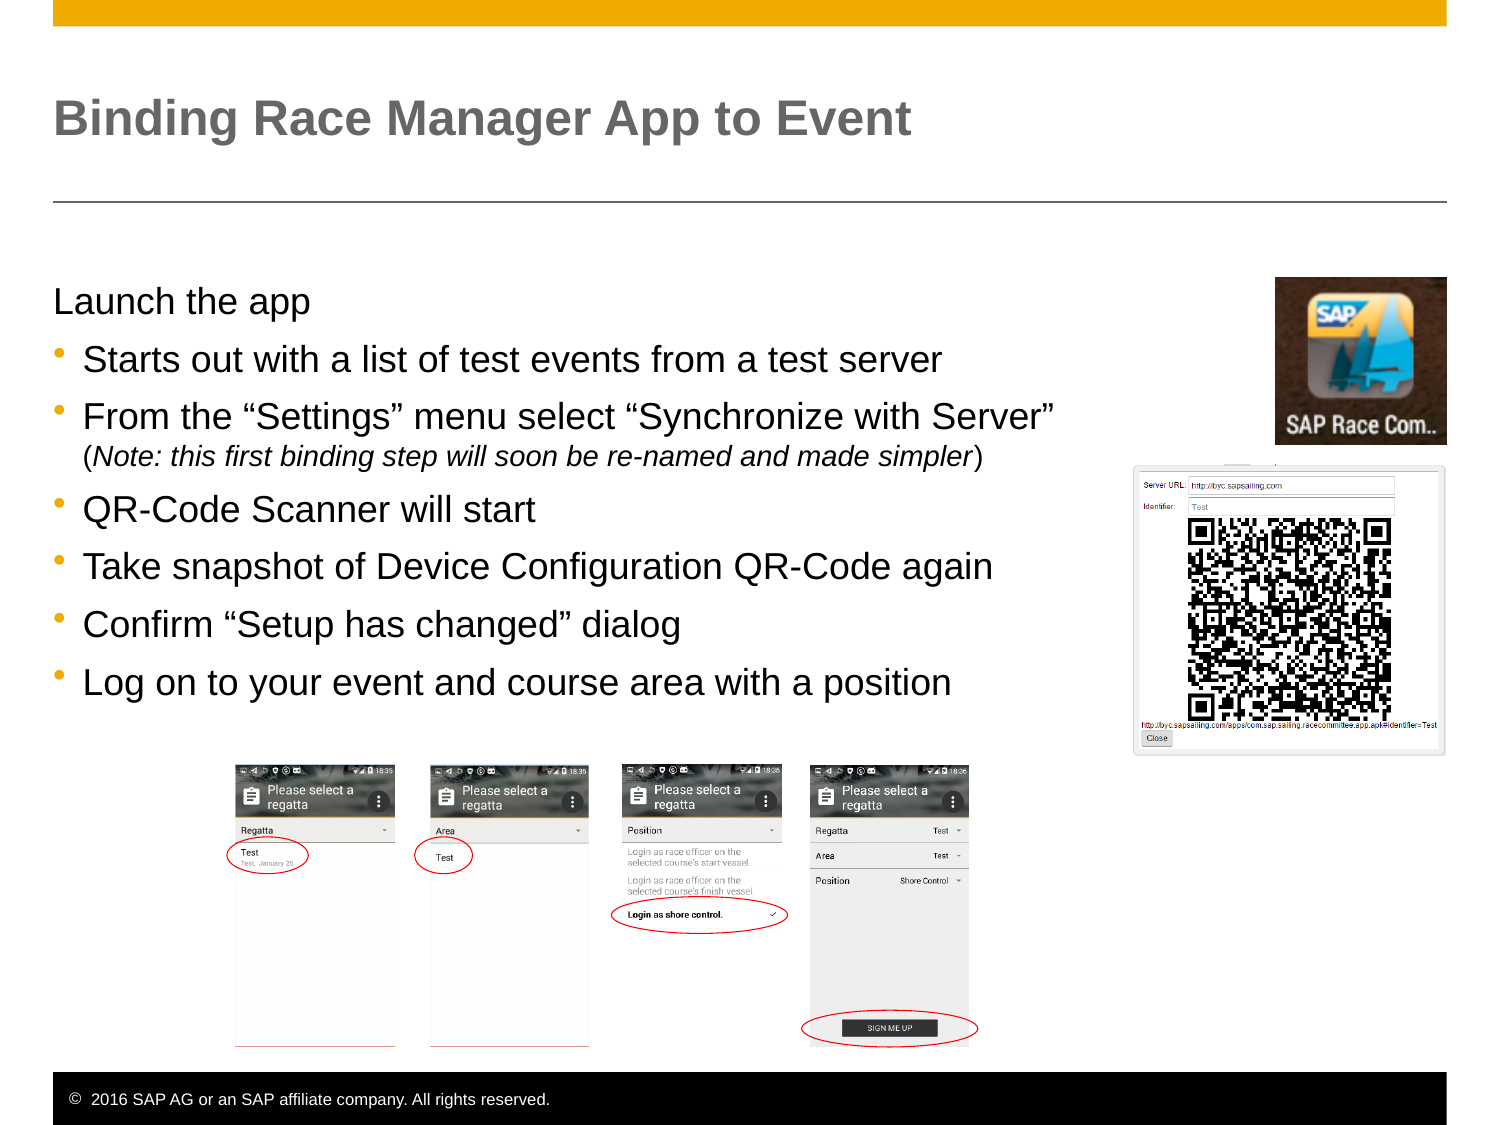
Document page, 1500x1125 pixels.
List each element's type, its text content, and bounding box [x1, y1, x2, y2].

text_box [611, 909, 615, 921]
picture [429, 763, 589, 1048]
picture [621, 764, 782, 1048]
text_box [974, 1023, 978, 1034]
picture [1133, 463, 1447, 756]
list Launch the app Starts out with a list of test events from a test server From the “Settings” menu select “Synchronize with Server” (Note: this first binding step will soon be re-named and made simpler) QR-Code Scanner will start Take snapshot of Device Configuration QR-Code again Confirm “Setup has changed” dialog Log on to your event and course area with a position [53, 277, 1447, 907]
picture [235, 763, 395, 1048]
title Binding Race Manager App to Event [53, 53, 1447, 178]
picture [810, 764, 970, 1048]
picture [1275, 277, 1447, 446]
text_box [414, 841, 424, 869]
